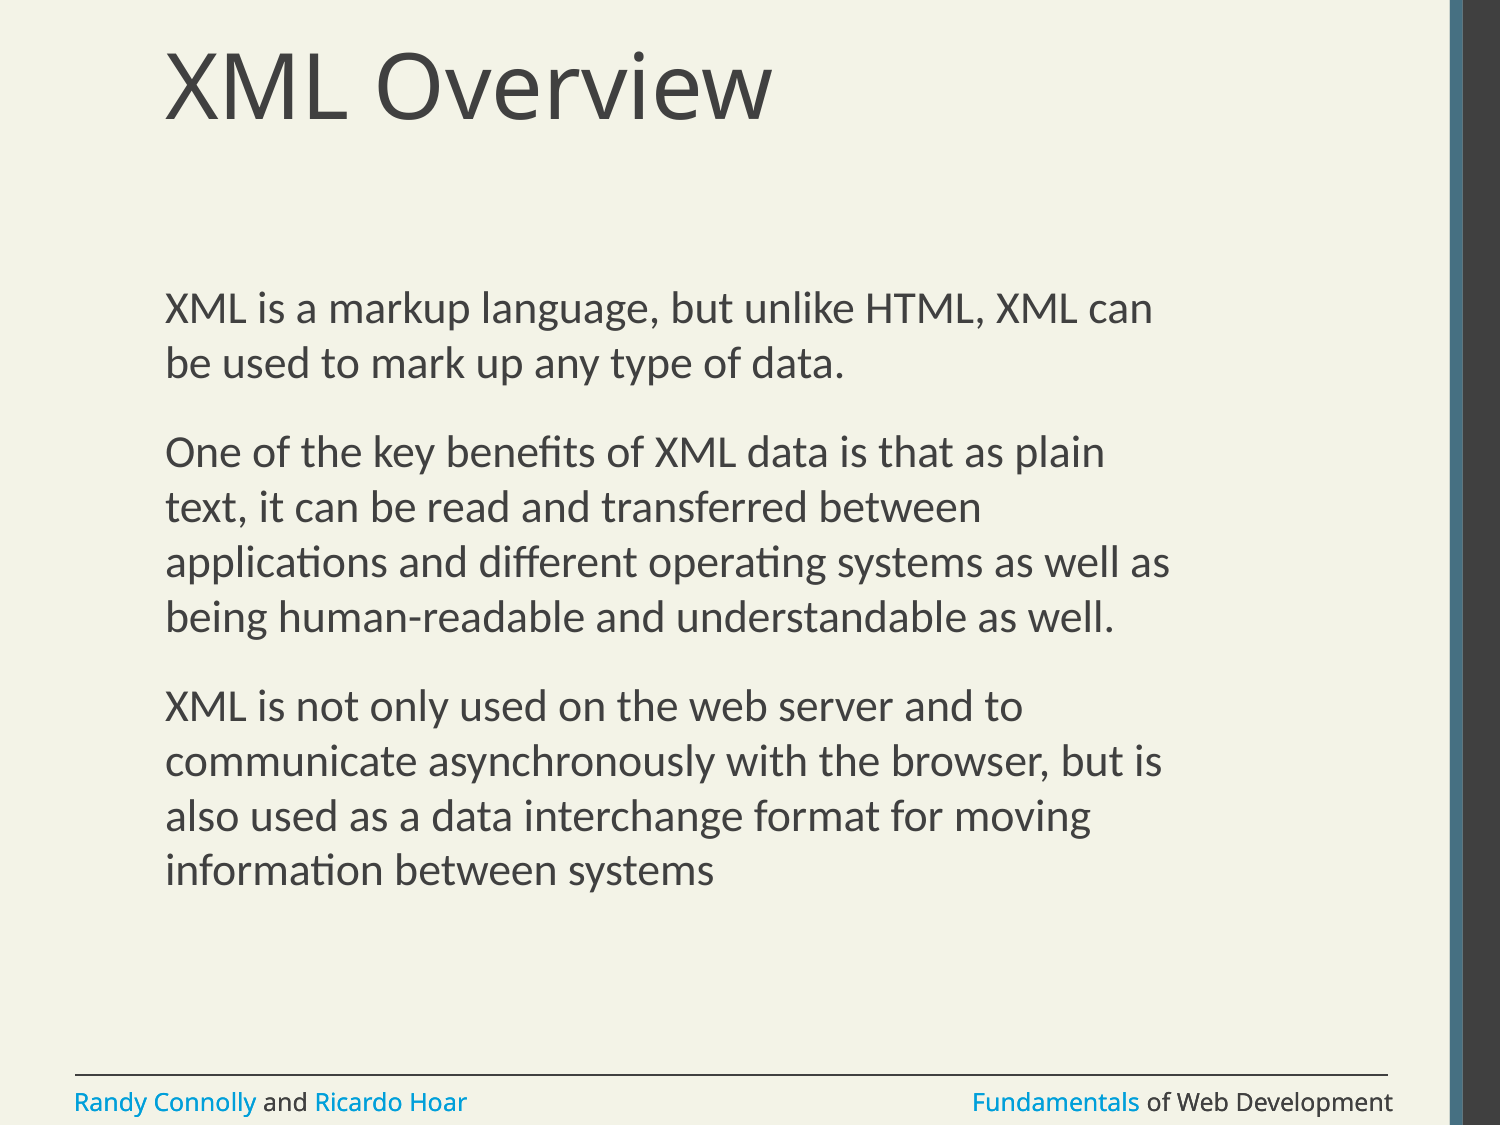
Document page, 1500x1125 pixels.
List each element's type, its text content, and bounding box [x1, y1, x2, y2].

title XML Overview [150, 20, 1425, 188]
list XML is a markup language, but unlike HTML, XML can be used to mark up any type of data. One of the key benefits of XML data is that as plain text, it can be read and transferred between applications and different operating systems as well as being human-readable and understandable as well. XML is not only used on the web server and to communicate asynchronously with the browser, but is also used as a data interchange format for moving information between systems [150, 270, 1200, 1013]
